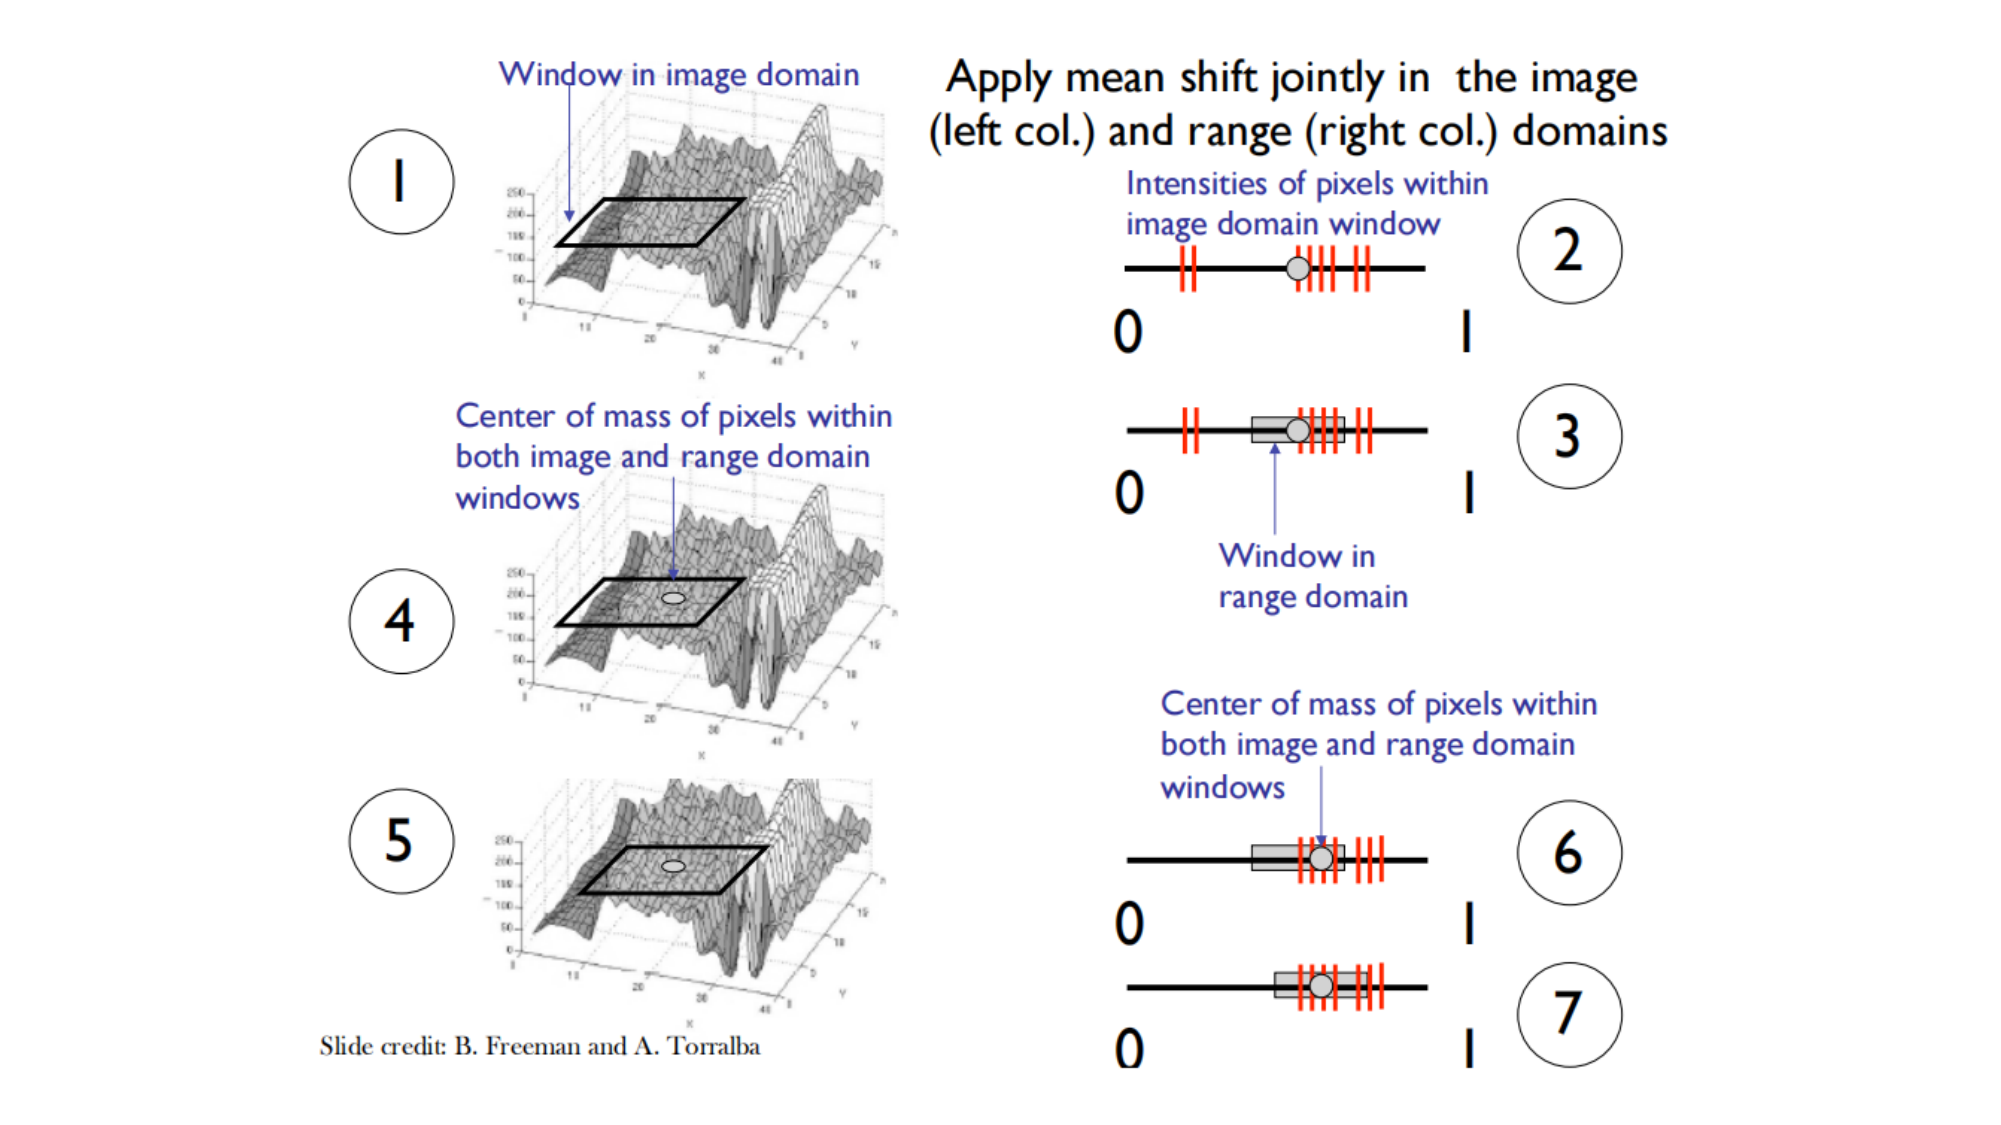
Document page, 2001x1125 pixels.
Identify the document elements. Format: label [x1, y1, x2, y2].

picture [217, 0, 1754, 1102]
